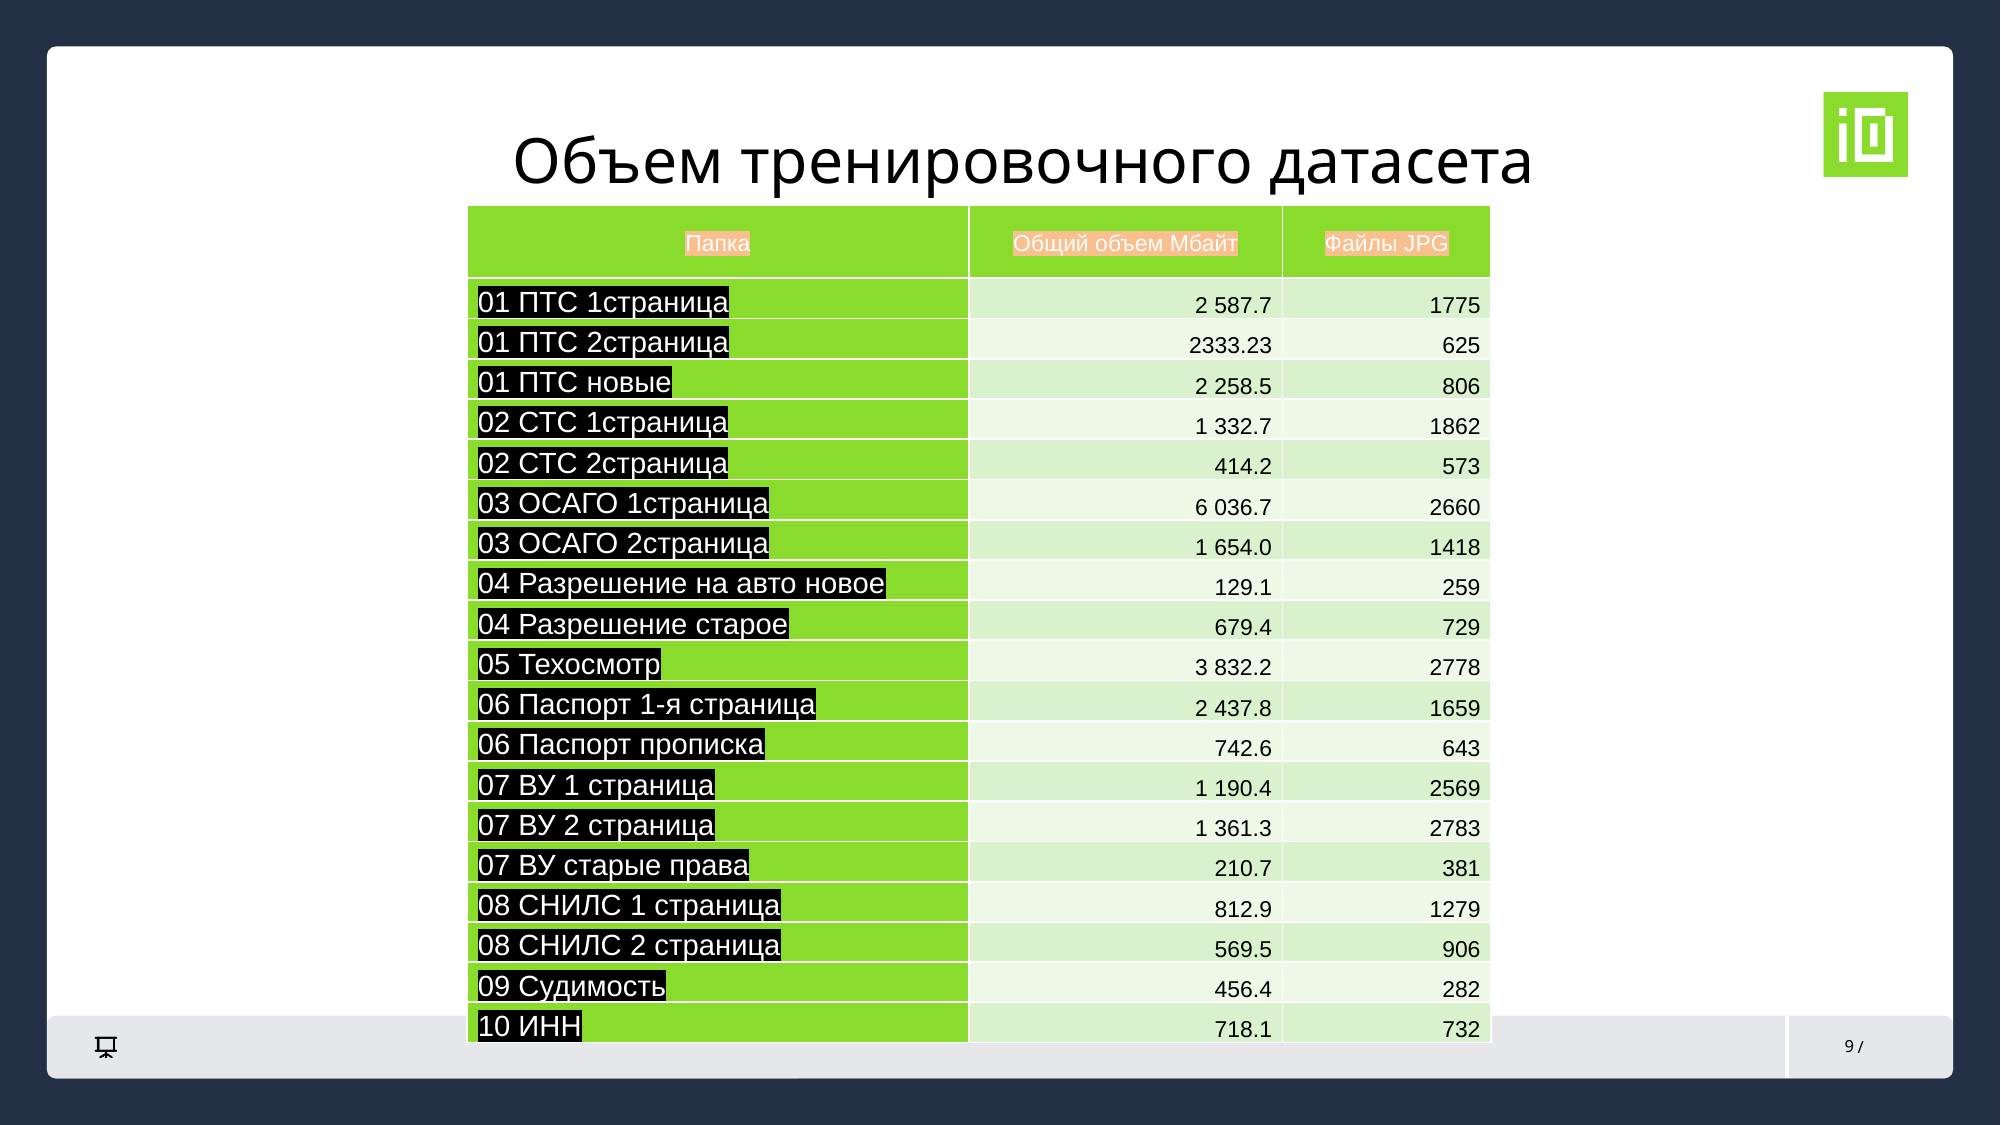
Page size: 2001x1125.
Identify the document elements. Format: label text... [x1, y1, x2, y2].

table_cell 04 Разрешение старое [468, 601, 968, 639]
table_cell 1418 [1283, 521, 1490, 559]
table_cell 04 Разрешение на авто новое [468, 561, 968, 599]
table_cell 259 [1283, 561, 1490, 599]
table_cell 573 [1283, 440, 1490, 479]
table_cell 679.4 [970, 601, 1282, 639]
picture [1822, 92, 1908, 177]
table_cell 1 654.0 [970, 521, 1282, 559]
table_cell 2 587.7 [970, 279, 1282, 318]
table_cell 2783 [1283, 802, 1490, 841]
table_cell 10 ИНН [468, 1003, 968, 1025]
table_cell 1659 [1283, 681, 1490, 720]
table_cell 1862 [1283, 400, 1490, 438]
table_cell 625 [1283, 319, 1490, 358]
table_cell 6 036.7 [970, 480, 1282, 519]
table_cell 1 332.7 [970, 400, 1282, 438]
table_cell 732 [1283, 1003, 1490, 1025]
table_cell 906 [1283, 923, 1490, 961]
table_cell 09 Судимость [468, 963, 968, 1001]
slide_number 9 [1805, 1025, 1870, 1069]
table_cell 718.1 [970, 1003, 1282, 1025]
table_cell 729 [1283, 601, 1490, 639]
table_cell 06 Паспорт прописка [468, 722, 968, 760]
table_cell 2778 [1283, 641, 1490, 680]
table_header Общий объем Мбайт [970, 206, 1282, 277]
table_cell 210.7 [970, 842, 1282, 881]
table_cell 07 ВУ 2 страница [468, 802, 968, 841]
table_cell 2 437.8 [970, 681, 1282, 720]
table_cell 2333.23 [970, 319, 1282, 358]
table_cell 456.4 [970, 963, 1282, 1001]
table_cell 3 832.2 [970, 641, 1282, 680]
table_cell 03 ОСАГО 1страница [468, 480, 968, 519]
table_cell 01 ПТС 1страница [468, 279, 968, 318]
table_cell 02 СТС 2страница [468, 440, 968, 479]
table_cell 07 ВУ старые права [468, 842, 968, 881]
footer [119, 1025, 1731, 1069]
table_header Файлы JPG [1283, 206, 1490, 277]
table_cell 02 СТС 1страница [468, 400, 968, 438]
table_cell 569.5 [970, 923, 1282, 961]
table_cell 643 [1283, 722, 1490, 760]
table_cell 2 258.5 [970, 360, 1282, 398]
table_cell 381 [1283, 842, 1490, 881]
table_cell 129.1 [970, 561, 1282, 599]
table_cell 2660 [1283, 480, 1490, 519]
table_header Папка [468, 206, 968, 277]
table_cell 07 ВУ 1 страница [468, 762, 968, 800]
table_cell 05 Техосмотр [468, 641, 968, 680]
table_cell 06 Паспорт 1-я страница [468, 681, 968, 720]
table_cell 282 [1283, 963, 1490, 1001]
table_cell 2569 [1283, 762, 1490, 800]
table_cell 414.2 [970, 440, 1282, 479]
table_cell 1 190.4 [970, 762, 1282, 800]
table_cell 1279 [1283, 883, 1490, 921]
table_cell 742.6 [970, 722, 1282, 760]
table_cell 1 361.3 [970, 802, 1282, 841]
table_cell 01 ПТС 2страница [468, 319, 968, 358]
table_cell 1775 [1283, 279, 1490, 318]
table_cell 01 ПТС новые [468, 360, 968, 398]
table_cell 08 СНИЛС 1 страница [468, 883, 968, 921]
table_cell 03 ОСАГО 2страница [468, 521, 968, 559]
table_cell 806 [1283, 360, 1490, 398]
table_cell 08 СНИЛС 2 страница [468, 923, 968, 961]
table_cell 812.9 [970, 883, 1282, 921]
text_box Объем тренировочного датасета [152, 113, 1896, 204]
picture [92, 1034, 119, 1060]
